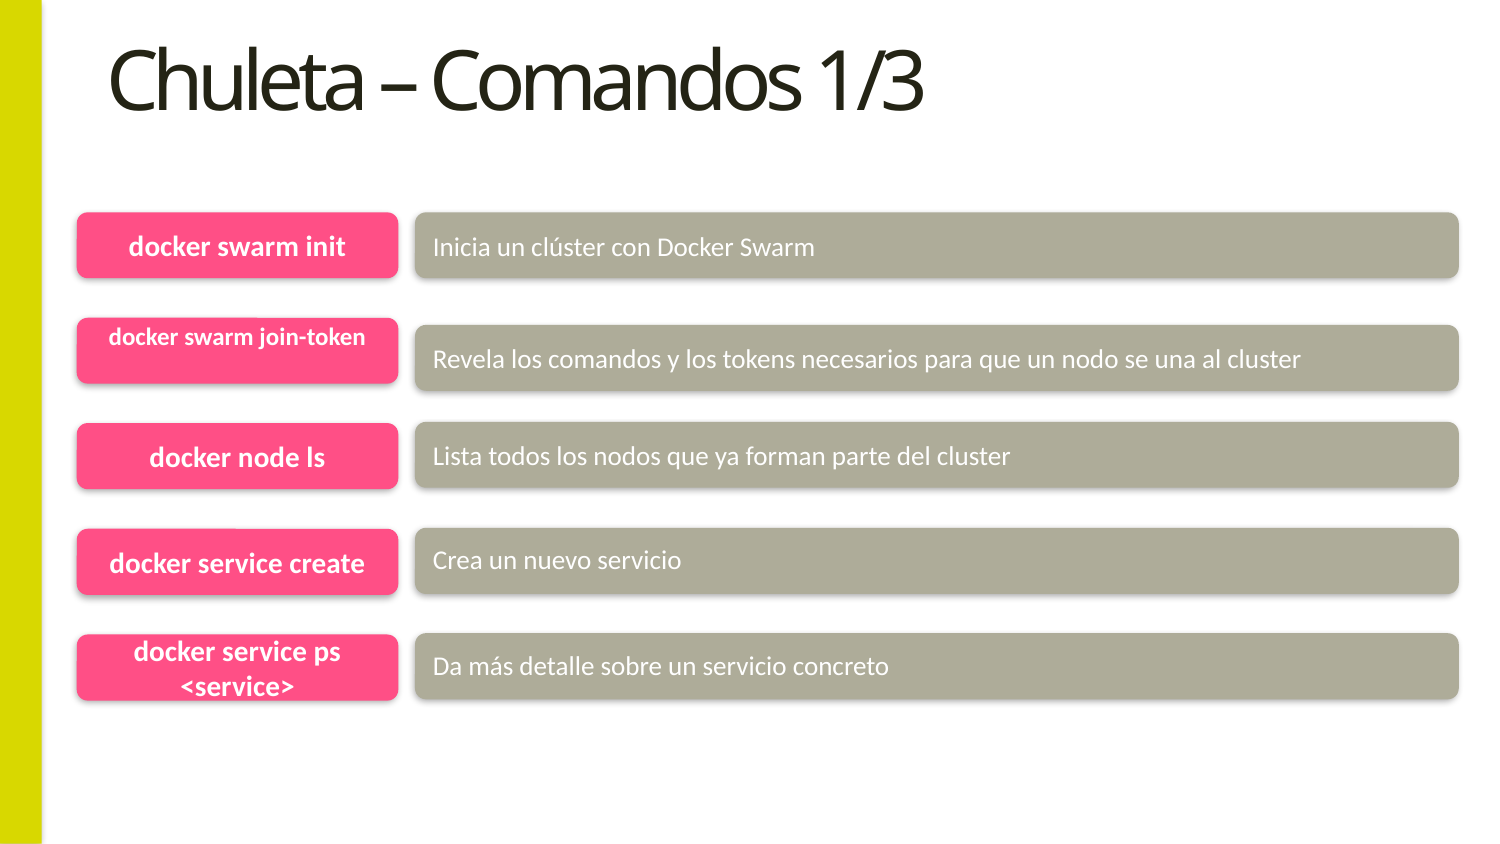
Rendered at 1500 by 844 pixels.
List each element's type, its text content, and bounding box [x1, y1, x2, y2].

title Chuleta – Comandos 1/3 [106, 0, 1459, 133]
text_box docker swarm join-token [75, 316, 400, 385]
text_box Lista todos los nodos que ya forman parte del cluster [414, 421, 1460, 489]
text_box Revela los comandos y los tokens necesarios para que un nodo se una al cluster [414, 324, 1460, 392]
text_box Da más detalle sobre un servicio concreto [414, 632, 1460, 701]
text_box docker service ps <service> [75, 633, 400, 702]
text_box docker swarm init [75, 211, 400, 279]
text_box docker node ls [75, 422, 400, 490]
text_box Inicia un clúster con Docker Swarm [414, 211, 1460, 279]
text_box Crea un nuevo servicio [414, 527, 1460, 595]
text_box [0, 0, 42, 844]
text_box ﻿docker service create [75, 527, 400, 596]
